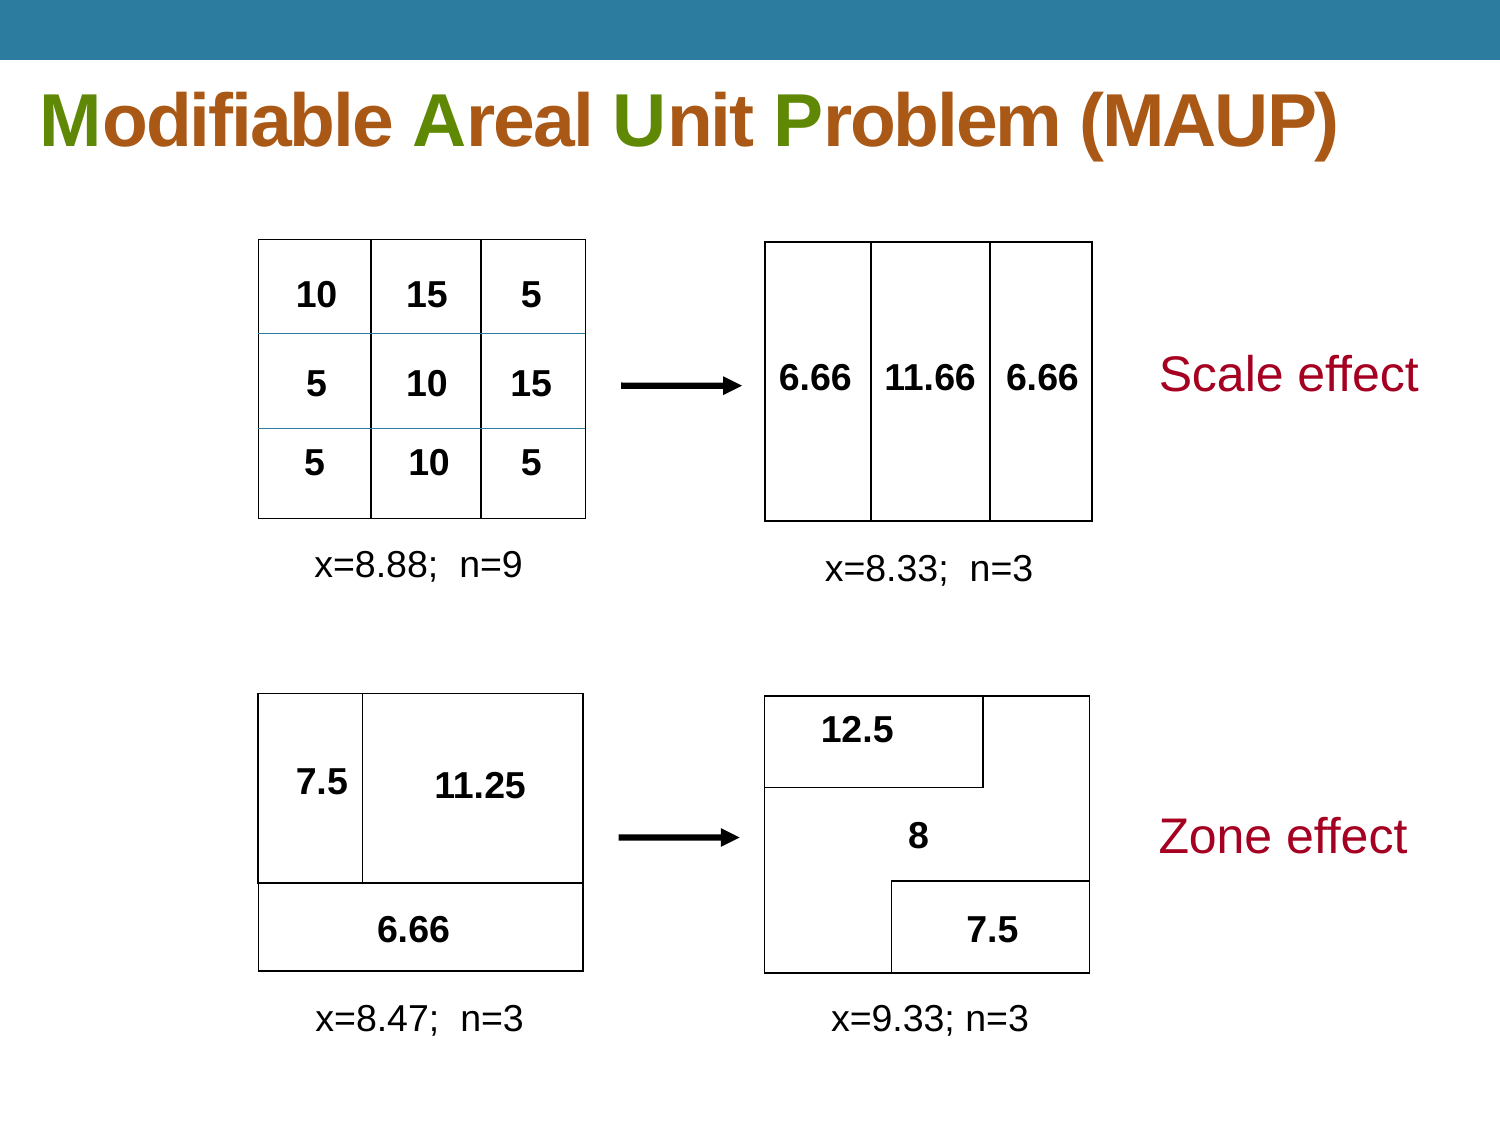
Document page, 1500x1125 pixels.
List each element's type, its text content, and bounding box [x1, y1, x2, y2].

text_box 7.5 [280, 749, 363, 810]
text_box x=8.88; n=9 [299, 532, 549, 593]
text_box x=9.33; n=3 [816, 986, 1055, 1047]
text_box Scale effect [1143, 333, 1434, 409]
text_box [362, 693, 584, 884]
text_box [618, 831, 740, 844]
text_box [258, 884, 584, 971]
text_box x=8.33; n=3 [809, 536, 1059, 597]
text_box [763, 241, 1095, 522]
text_box [621, 379, 742, 392]
text_box Zone effect [1143, 796, 1423, 871]
text_box Modifiable Areal Unit Problem (MAUP) [24, 74, 1375, 159]
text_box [258, 337, 586, 428]
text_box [258, 239, 586, 333]
text_box 6.66 [362, 897, 465, 958]
text_box 11.25 [419, 753, 541, 814]
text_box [258, 432, 586, 519]
text_box [258, 693, 362, 884]
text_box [764, 695, 1090, 974]
text_box x=8.47; n=3 [300, 986, 550, 1047]
text_box [74, 199, 1430, 1098]
